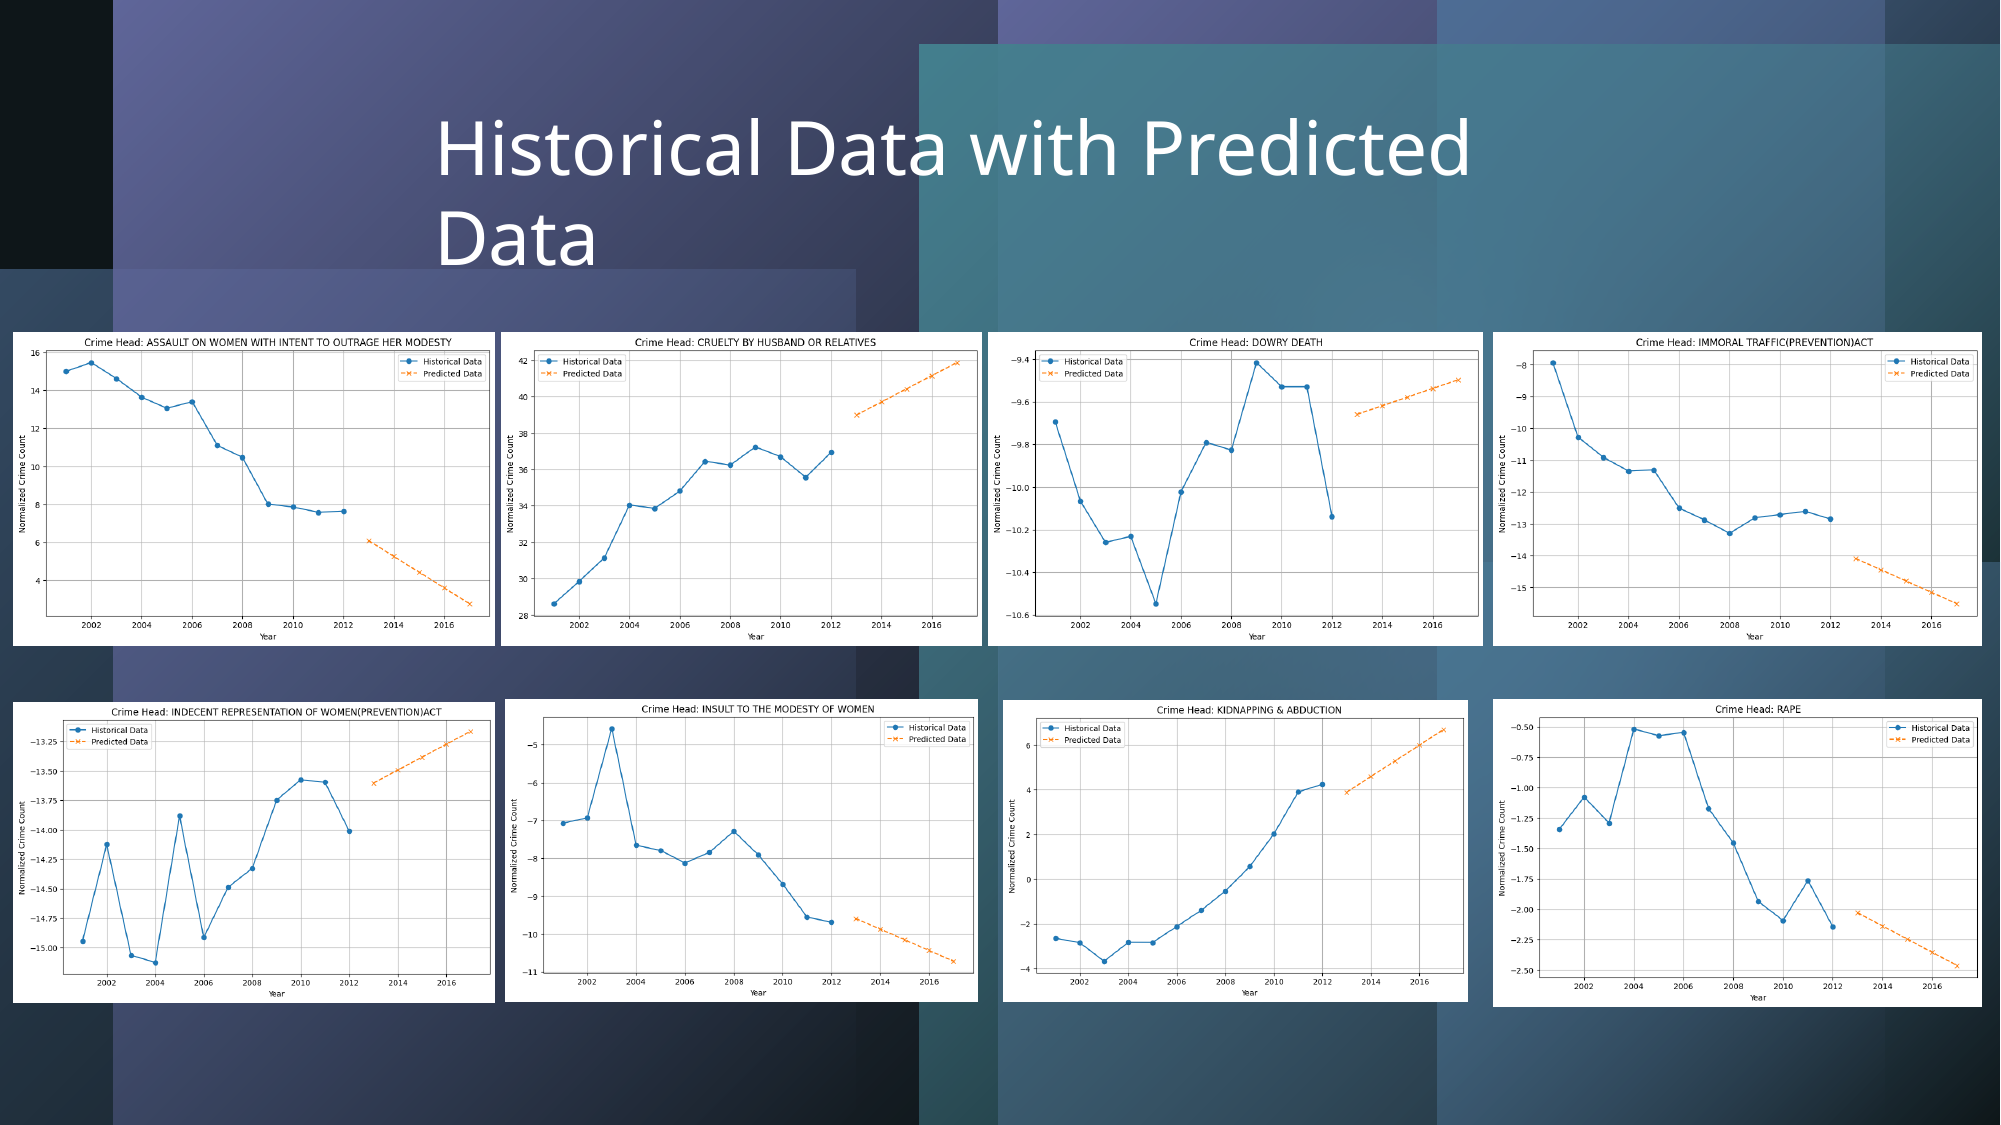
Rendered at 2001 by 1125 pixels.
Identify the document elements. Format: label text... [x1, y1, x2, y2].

picture [1493, 332, 1982, 646]
picture [13, 332, 495, 646]
picture [988, 332, 1483, 646]
picture [501, 332, 982, 646]
picture [13, 702, 495, 1003]
picture [505, 699, 978, 1002]
text_box Historical Data with Predicted Data [419, 93, 1557, 288]
picture [1493, 699, 1982, 1007]
picture [1003, 700, 1468, 1002]
